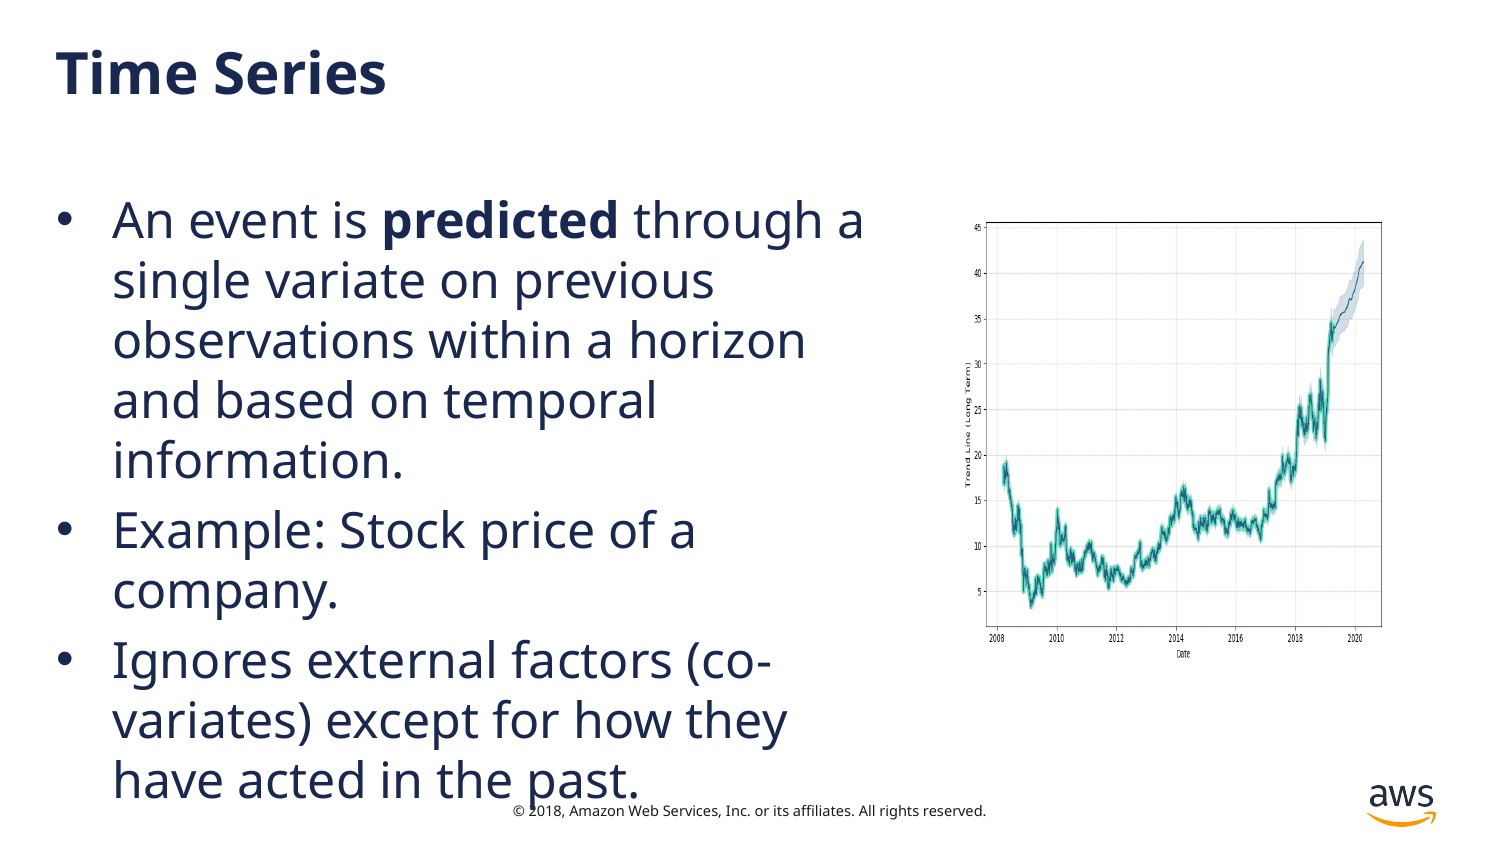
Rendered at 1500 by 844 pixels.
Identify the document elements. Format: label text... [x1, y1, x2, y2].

title Time Series [55, 28, 1402, 119]
picture [1367, 785, 1436, 827]
picture [959, 207, 1389, 671]
